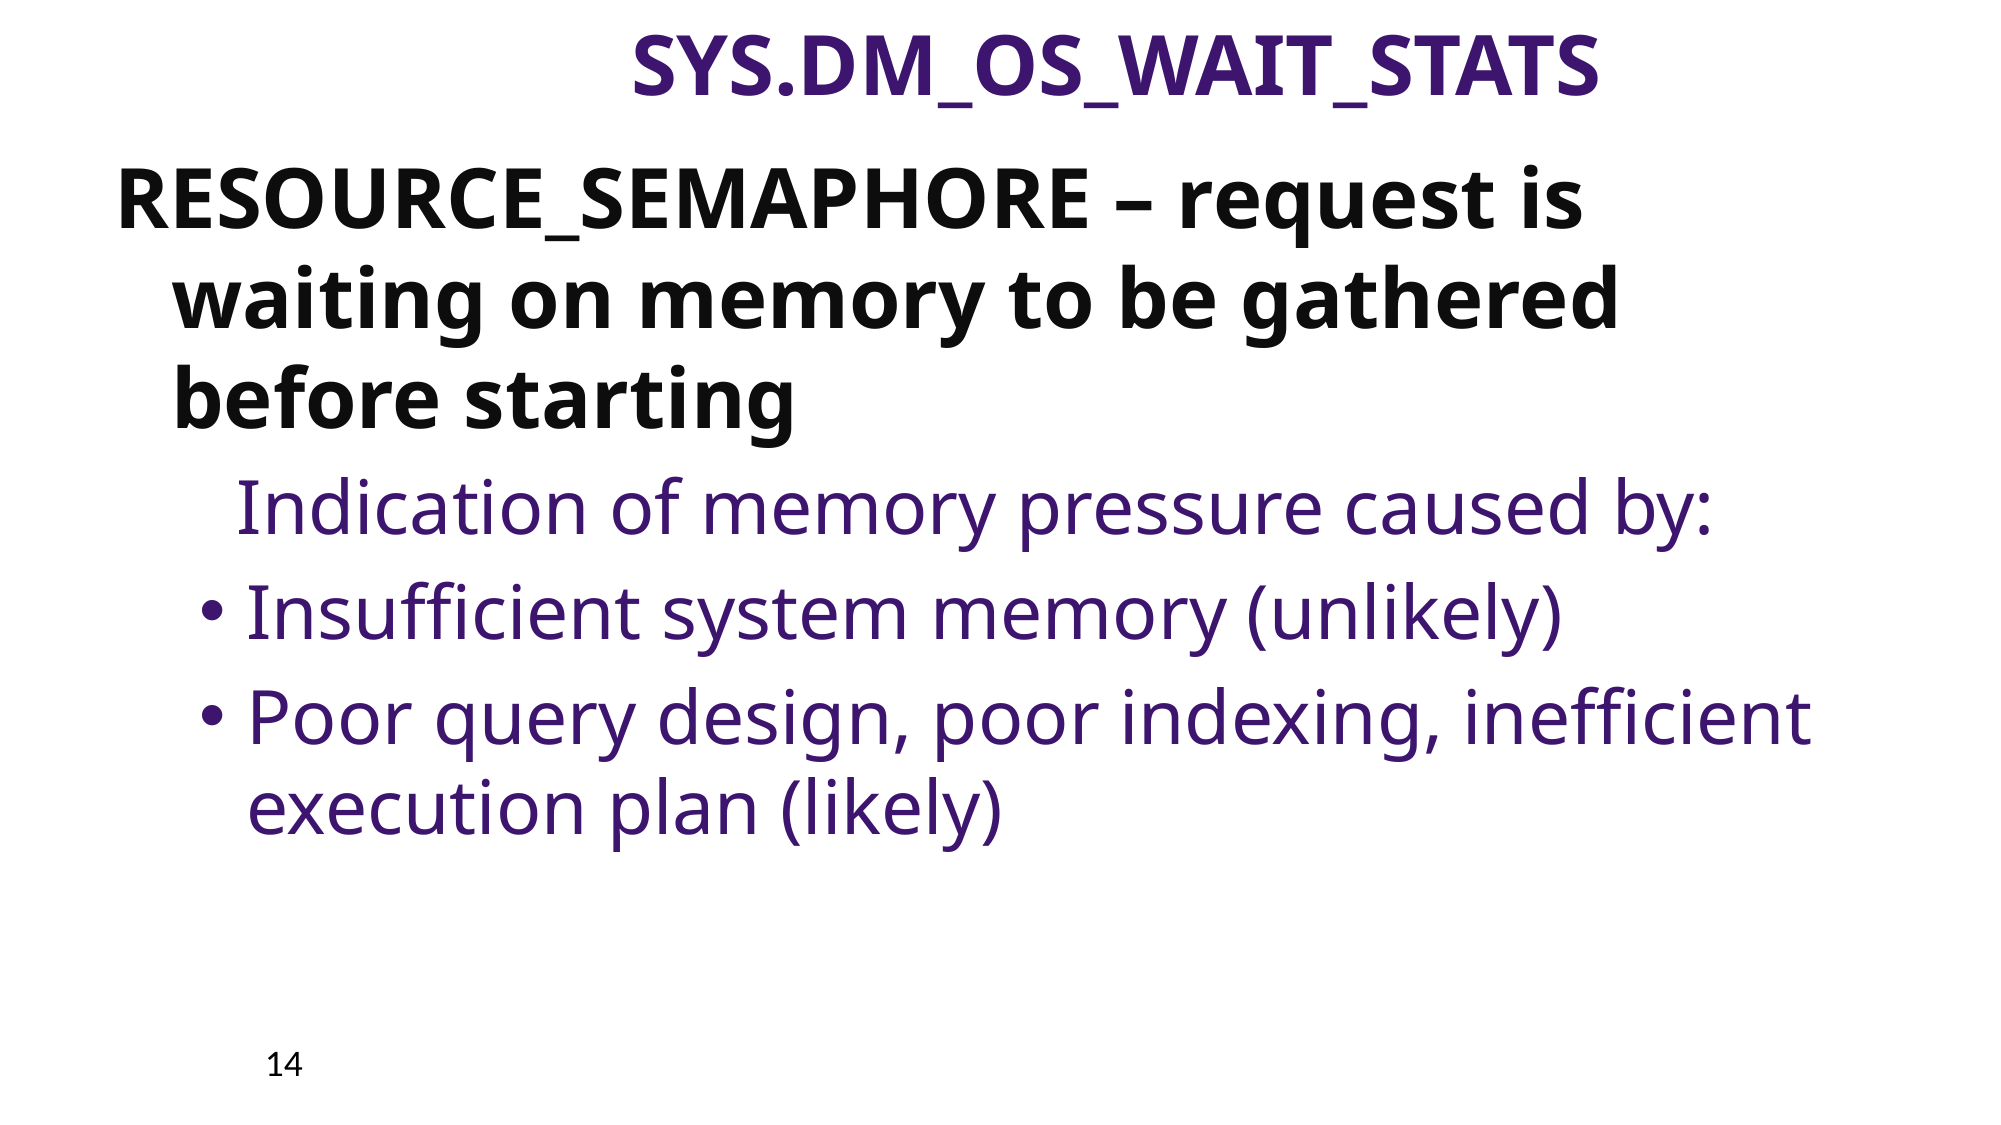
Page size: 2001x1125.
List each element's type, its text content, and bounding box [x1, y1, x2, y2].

list RESOURCE_SEMAPHORE – request is waiting on memory to be gathered before starting Indication of memory pressure caused by: Insufficient system memory (unlikely) Poor query design, poor indexing, inefficient execution plan (likely) [99, 137, 1900, 938]
slide_number 14 [249, 1031, 337, 1092]
title sys.dm_os_wait_stats [316, 0, 1917, 125]
